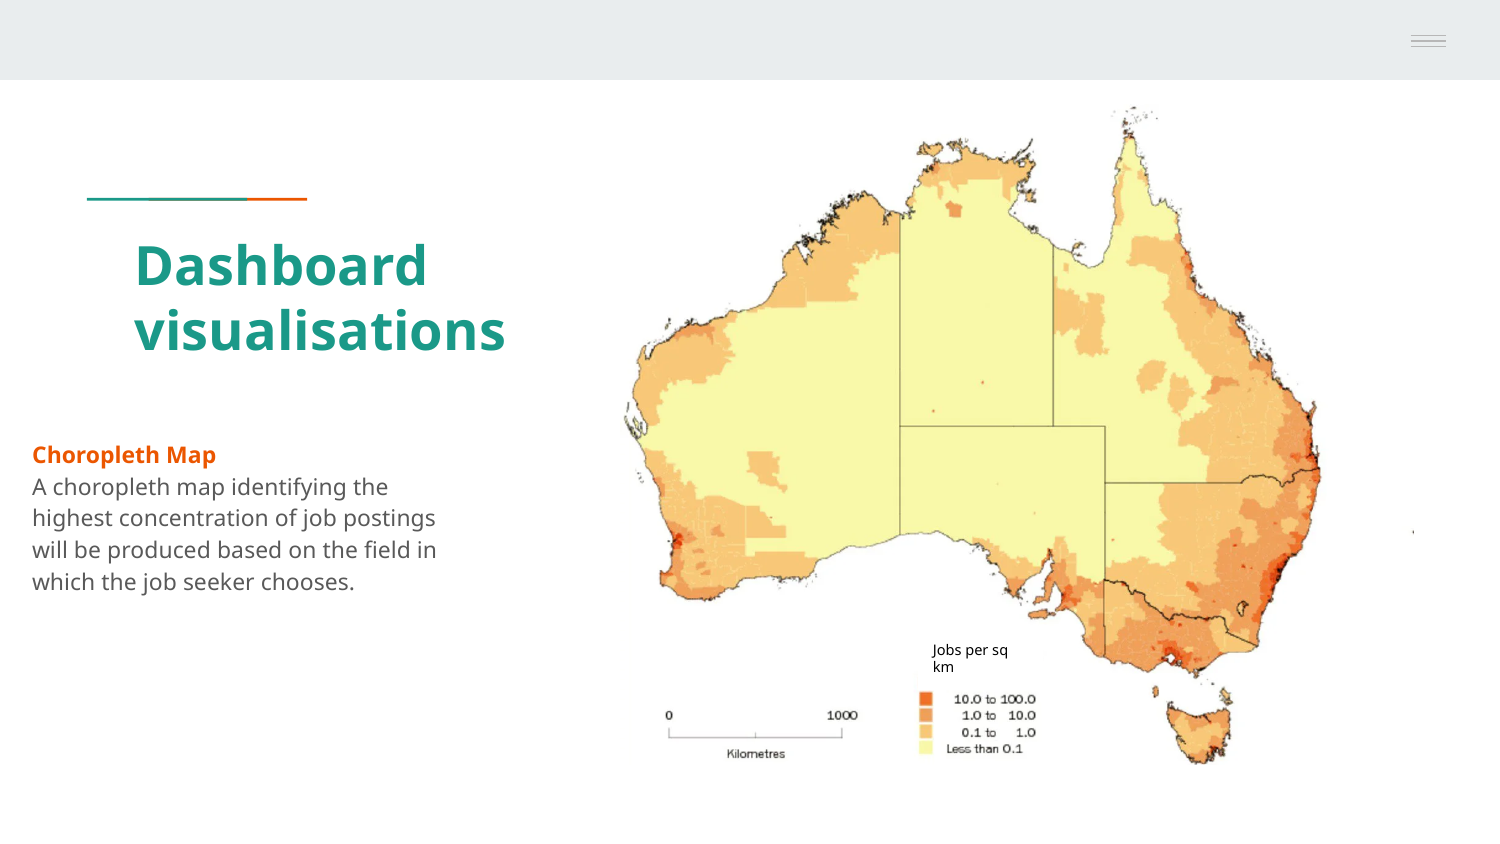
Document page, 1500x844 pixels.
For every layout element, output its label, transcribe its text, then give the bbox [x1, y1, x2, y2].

picture [620, 104, 1414, 765]
title Dashboard visualisations [119, 216, 580, 386]
list Choropleth Map A choropleth map identifying the highest concentration of job postings will be produced based on the field in which the job seeker chooses. [17, 421, 477, 765]
